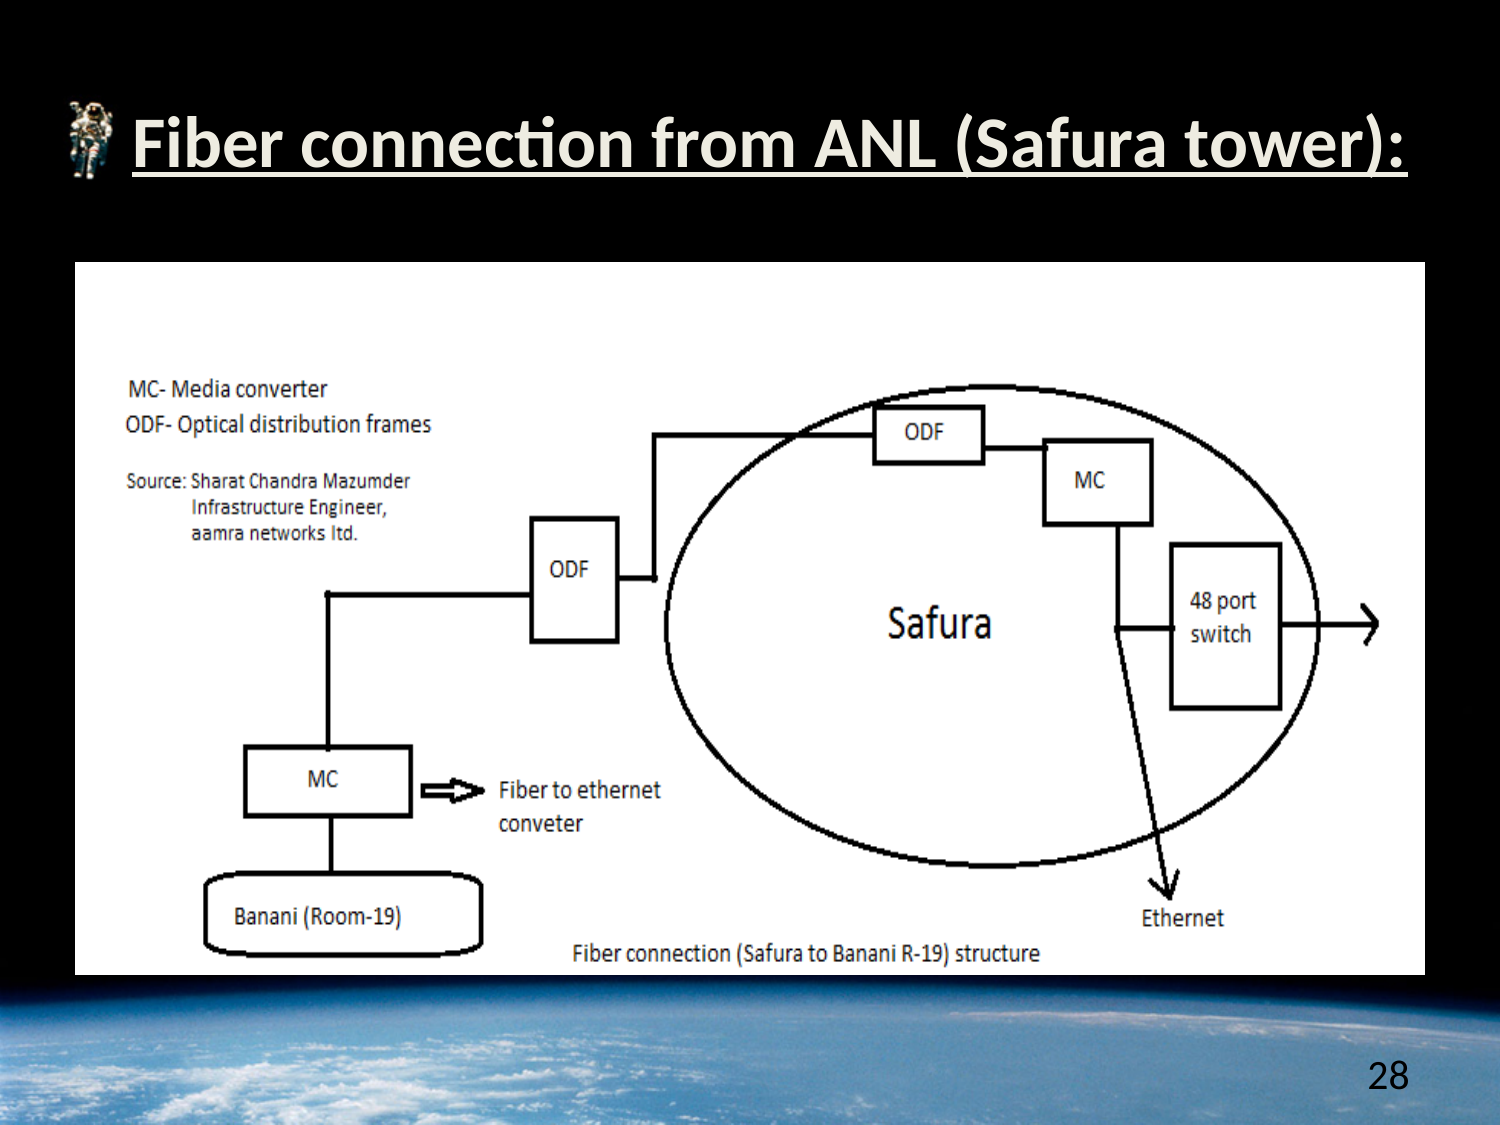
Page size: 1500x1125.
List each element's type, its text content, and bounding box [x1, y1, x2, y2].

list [74, 262, 1426, 976]
title Fiber connection from ANL (Safura tower): [117, 45, 1425, 233]
slide_number 28 [1074, 1042, 1425, 1103]
picture [0, 0, 1500, 1125]
